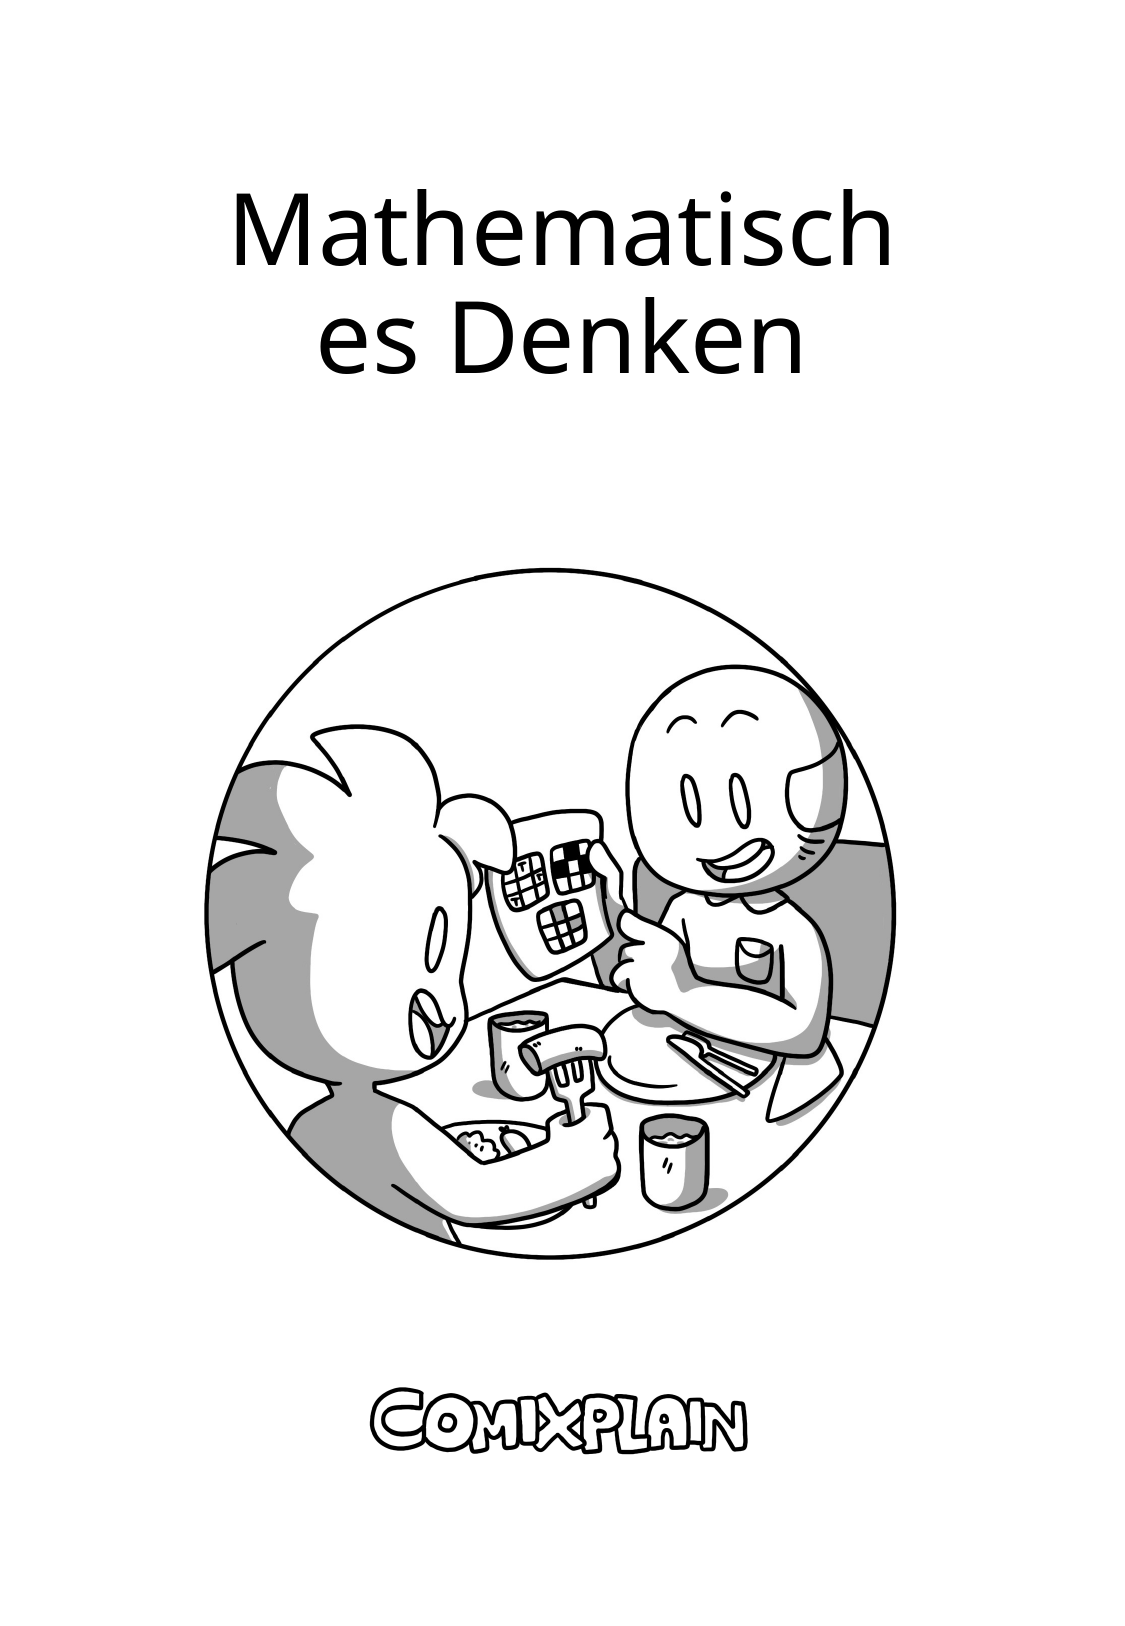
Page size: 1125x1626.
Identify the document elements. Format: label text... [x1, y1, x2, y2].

picture [366, 1383, 759, 1458]
title Mathematisches Denken [193, 143, 932, 431]
picture [125, 498, 1000, 1318]
